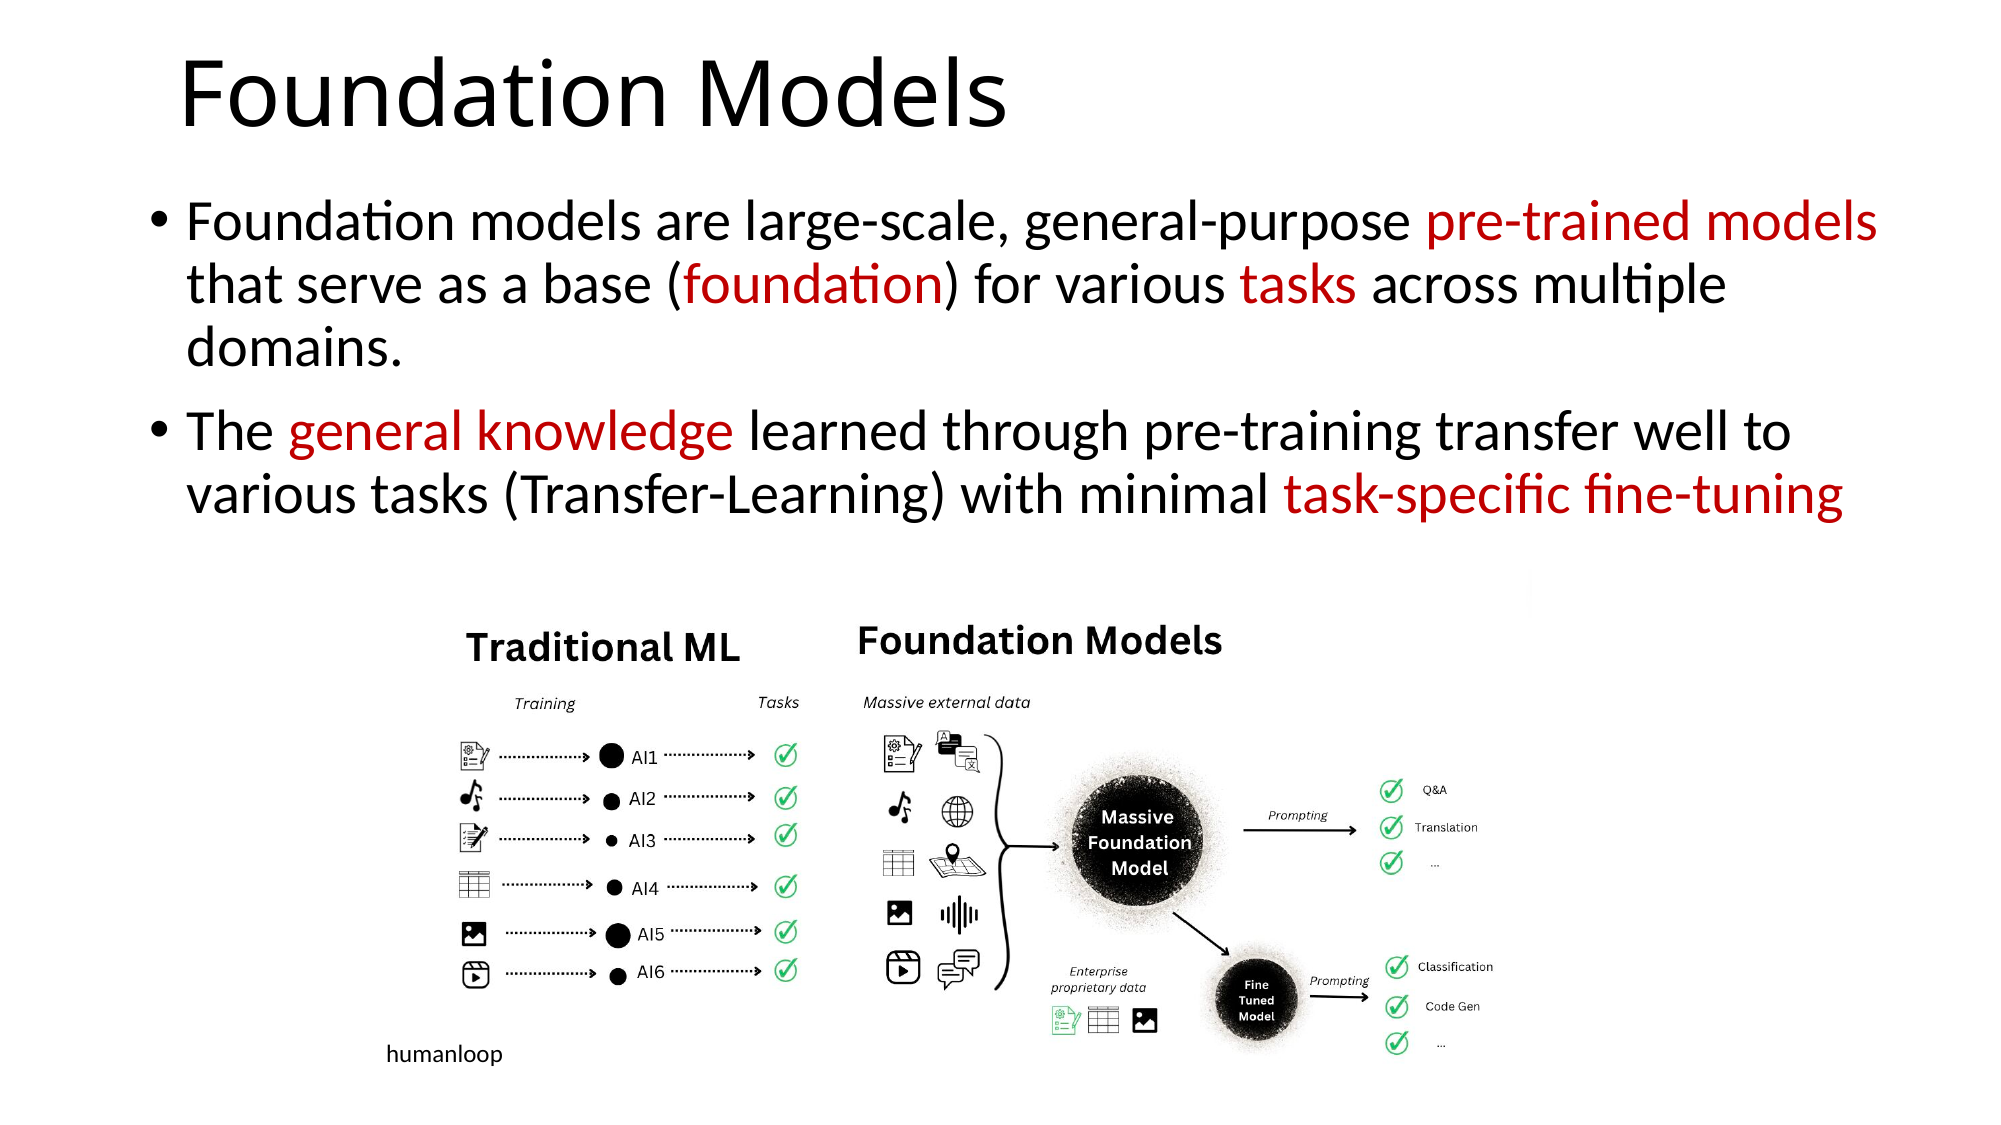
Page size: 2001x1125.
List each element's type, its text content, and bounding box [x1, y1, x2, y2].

list Foundation models are large-scale, general-purpose pre-trained models that serve as a base (foundation) for various tasks across multiple domains. The general knowledge learned through pre-training transfer well to various tasks (Transfer-Learning) with minimal task-specific fine-tuning [134, 183, 1929, 1042]
picture [424, 569, 1532, 1065]
text_box humanloop [371, 1029, 707, 1075]
title Foundation Models [162, 58, 1383, 135]
